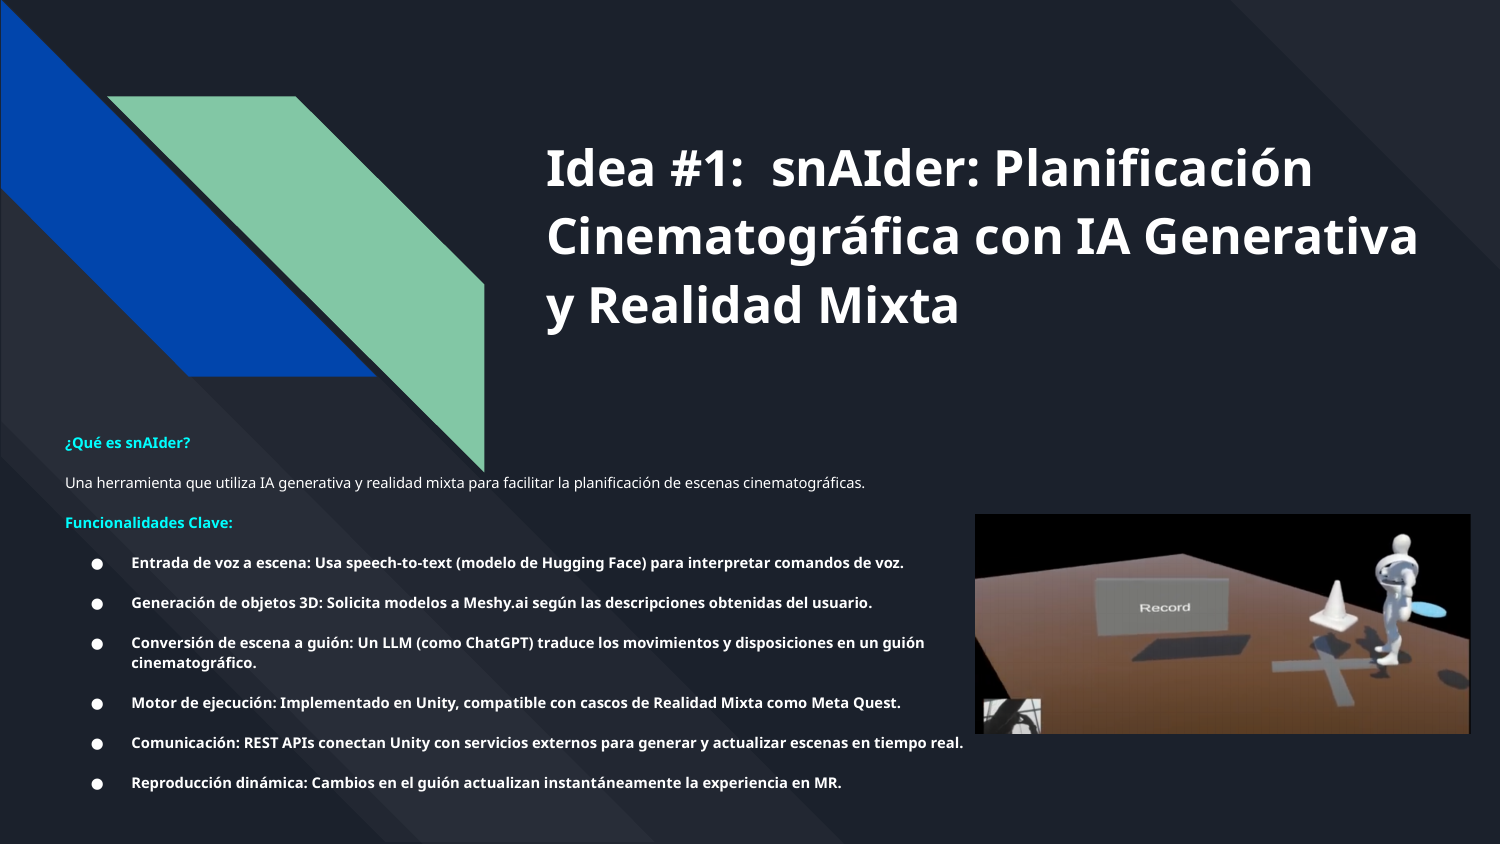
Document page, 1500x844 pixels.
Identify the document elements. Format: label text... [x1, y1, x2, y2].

title Idea #1: snAIder: Planificación Cinematográfica con IA Generativa y Realidad Mixta​ [531, 117, 1440, 406]
picture [974, 486, 1471, 734]
title ¿Qué es snAIder? Una herramienta que utiliza IA generativa y realidad mixta para facilitar la planificación de escenas cinematográficas.​ Funcionalidades Clave: Entrada de voz a escena: Usa speech-to-text (modelo de Hugging Face) para interpretar comandos de voz. Generación de objetos 3D: Solicita modelos a Meshy.ai según las descripciones obtenidas del usuario. Conversión de escena a guión: Un LLM (como ChatGPT) traduce los movimientos y disposiciones en un guión cinematográfico. Motor de ejecución: Implementado en Unity, compatible con cascos de Realidad Mixta como Meta Quest. Comunicación: REST APIs conectan Unity con servicios externos para generar y actualizar escenas en tiempo real. Reproducción dinámica: Cambios en el guión actualizan instantáneamente la experiencia en MR. [49, 417, 988, 821]
